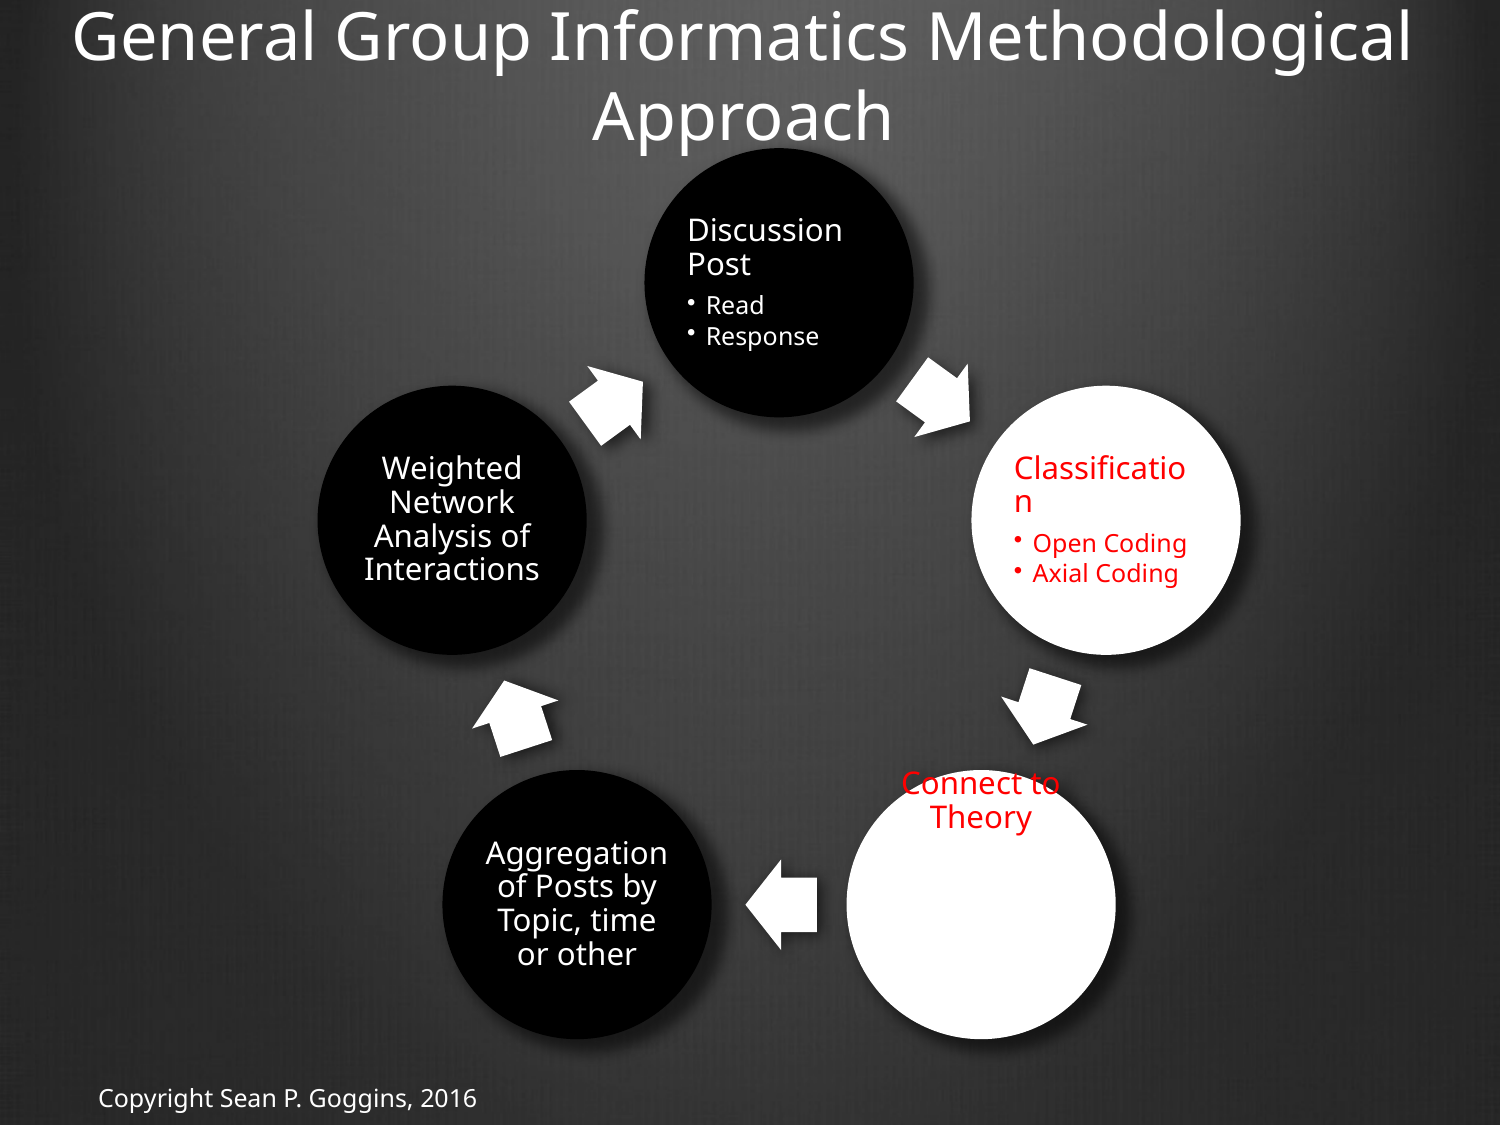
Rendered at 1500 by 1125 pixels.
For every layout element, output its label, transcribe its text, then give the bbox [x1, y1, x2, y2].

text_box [112, 147, 1446, 1040]
title General Group Informatics Methodological Approach [6, 19, 1482, 128]
